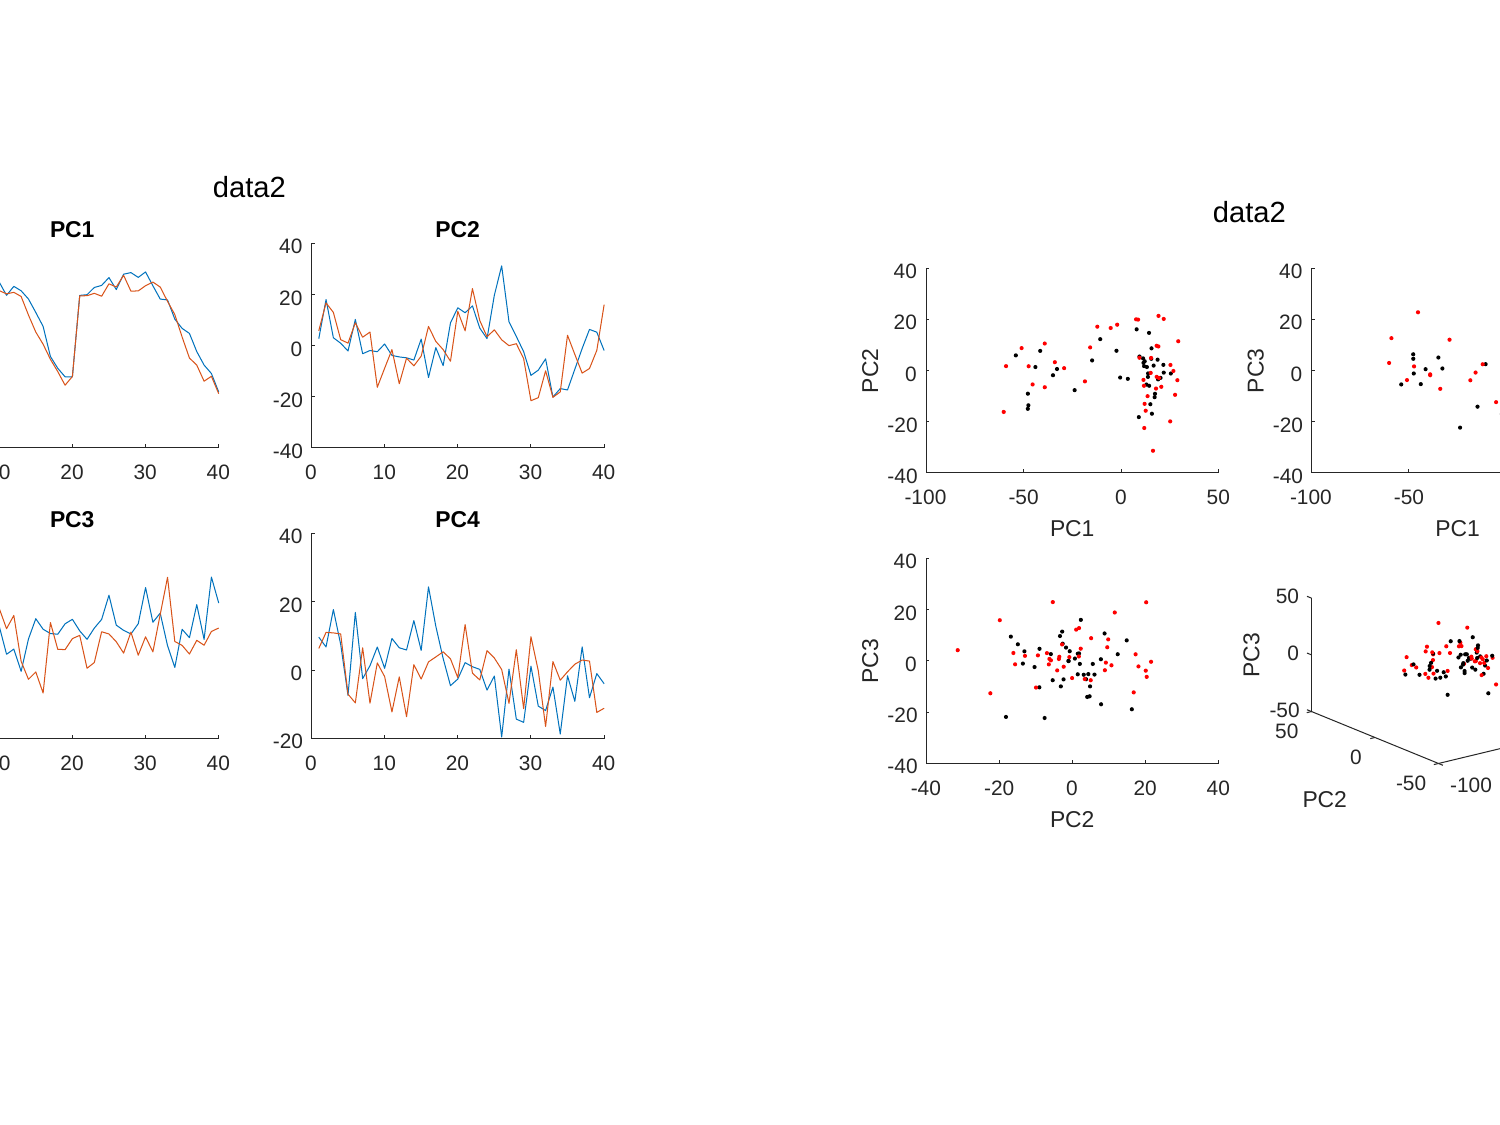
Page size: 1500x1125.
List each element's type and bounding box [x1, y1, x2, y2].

picture [812, 174, 1500, 831]
picture [0, 149, 687, 806]
